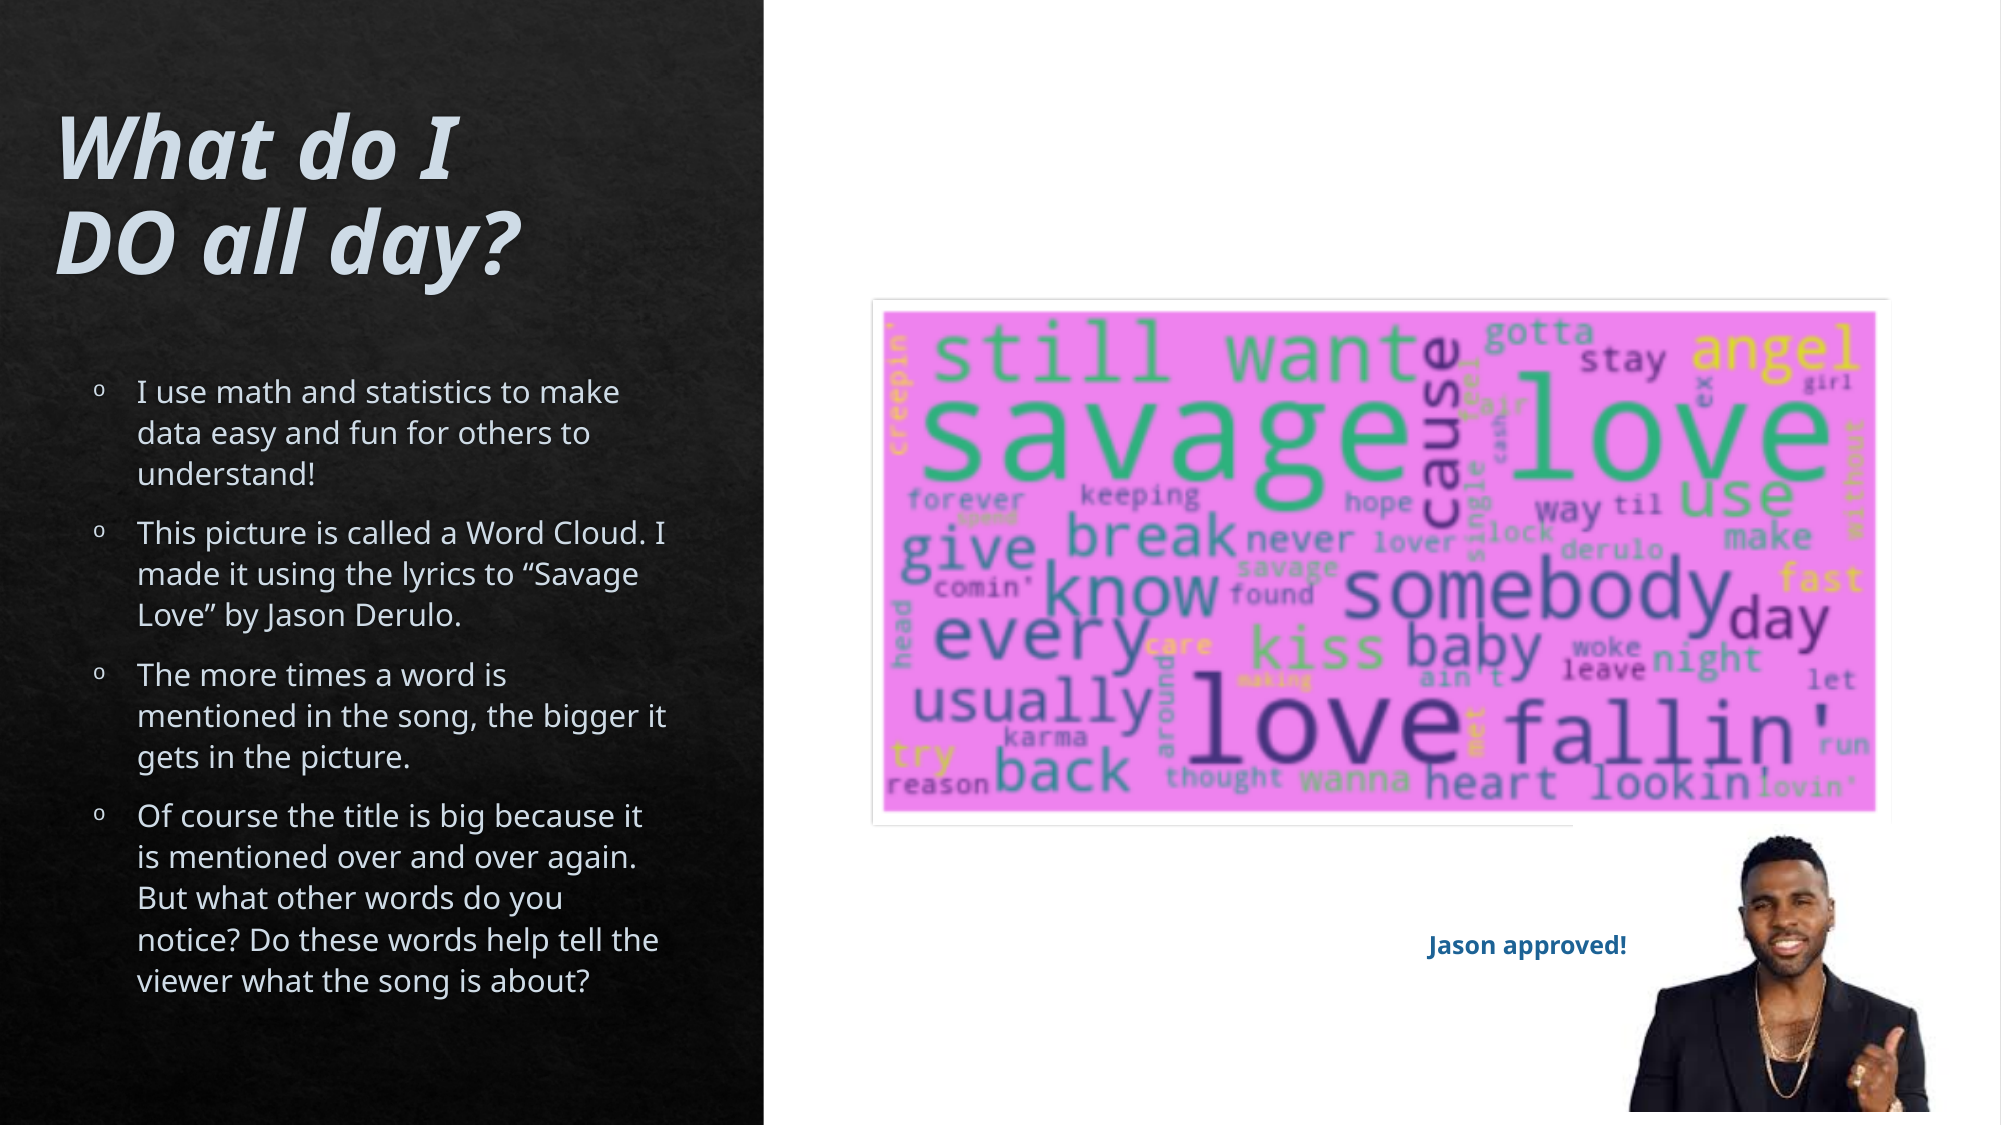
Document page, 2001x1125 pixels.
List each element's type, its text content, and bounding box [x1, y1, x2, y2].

list I use math and statistics to make data easy and fun for others to understand! This picture is called a Word Cloud. I made it using the lyrics to “Savage Love” by Jason Derulo. The more times a word is mentioned in the song, the bigger it gets in the picture. Of course the title is big because it is mentioned over and over again. But what other words do you notice? Do these words help tell the viewer what the song is about? [77, 360, 686, 1010]
picture [1572, 823, 2000, 1112]
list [873, 300, 1891, 825]
title What do I DO all day? [39, 59, 595, 301]
text_box [0, 0, 762, 1125]
text_box [762, 0, 2000, 1125]
text_box Jason approved! [1414, 922, 1565, 968]
